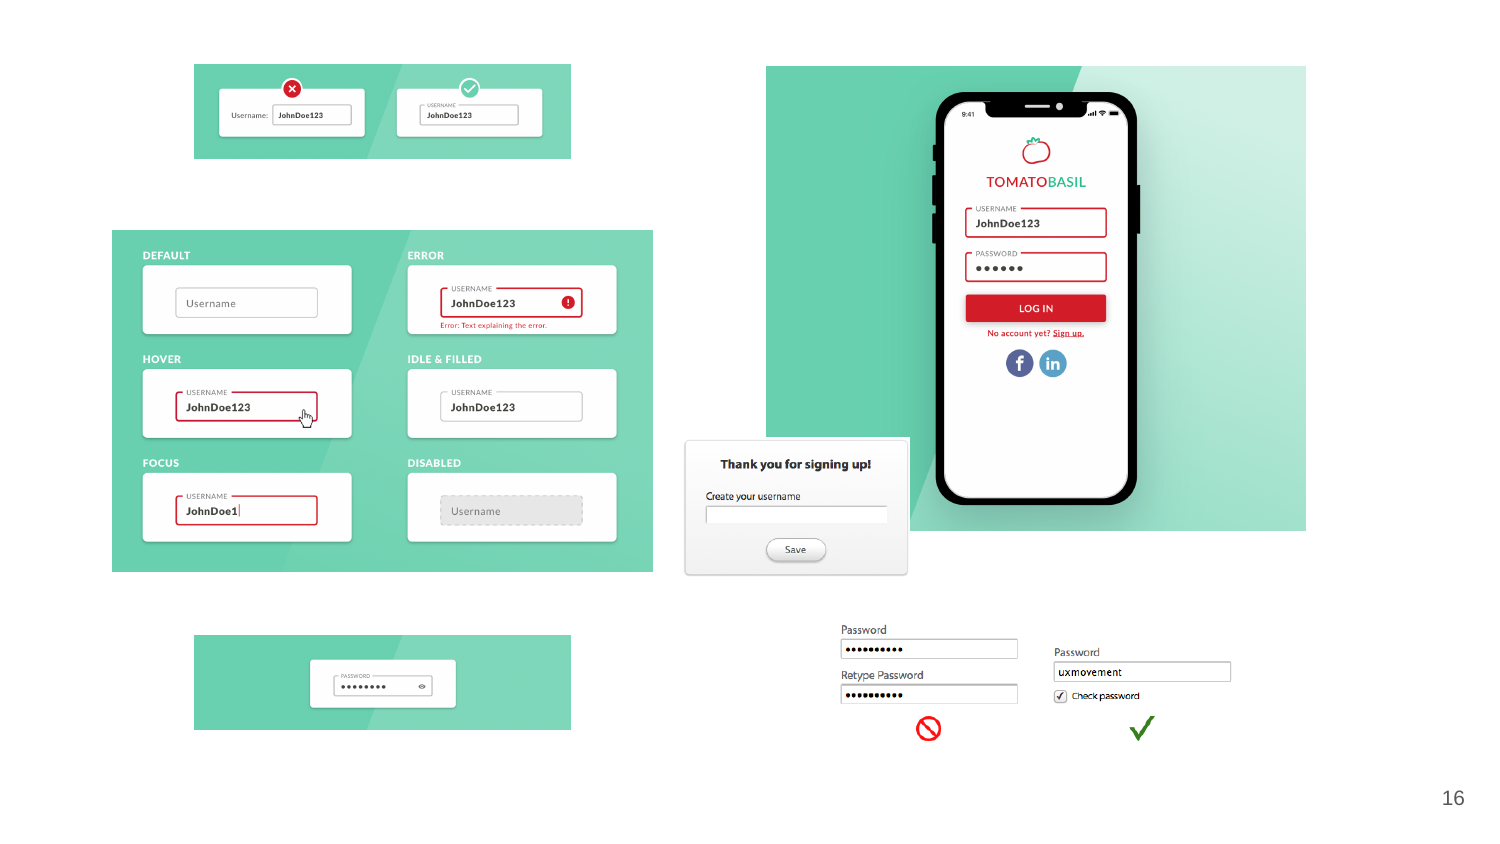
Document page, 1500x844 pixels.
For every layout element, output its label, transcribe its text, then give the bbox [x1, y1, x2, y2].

picture [194, 63, 572, 159]
picture [112, 230, 653, 572]
picture [838, 624, 1233, 741]
slide_number 16 [1389, 764, 1480, 830]
picture [194, 634, 572, 730]
picture [681, 66, 1306, 578]
